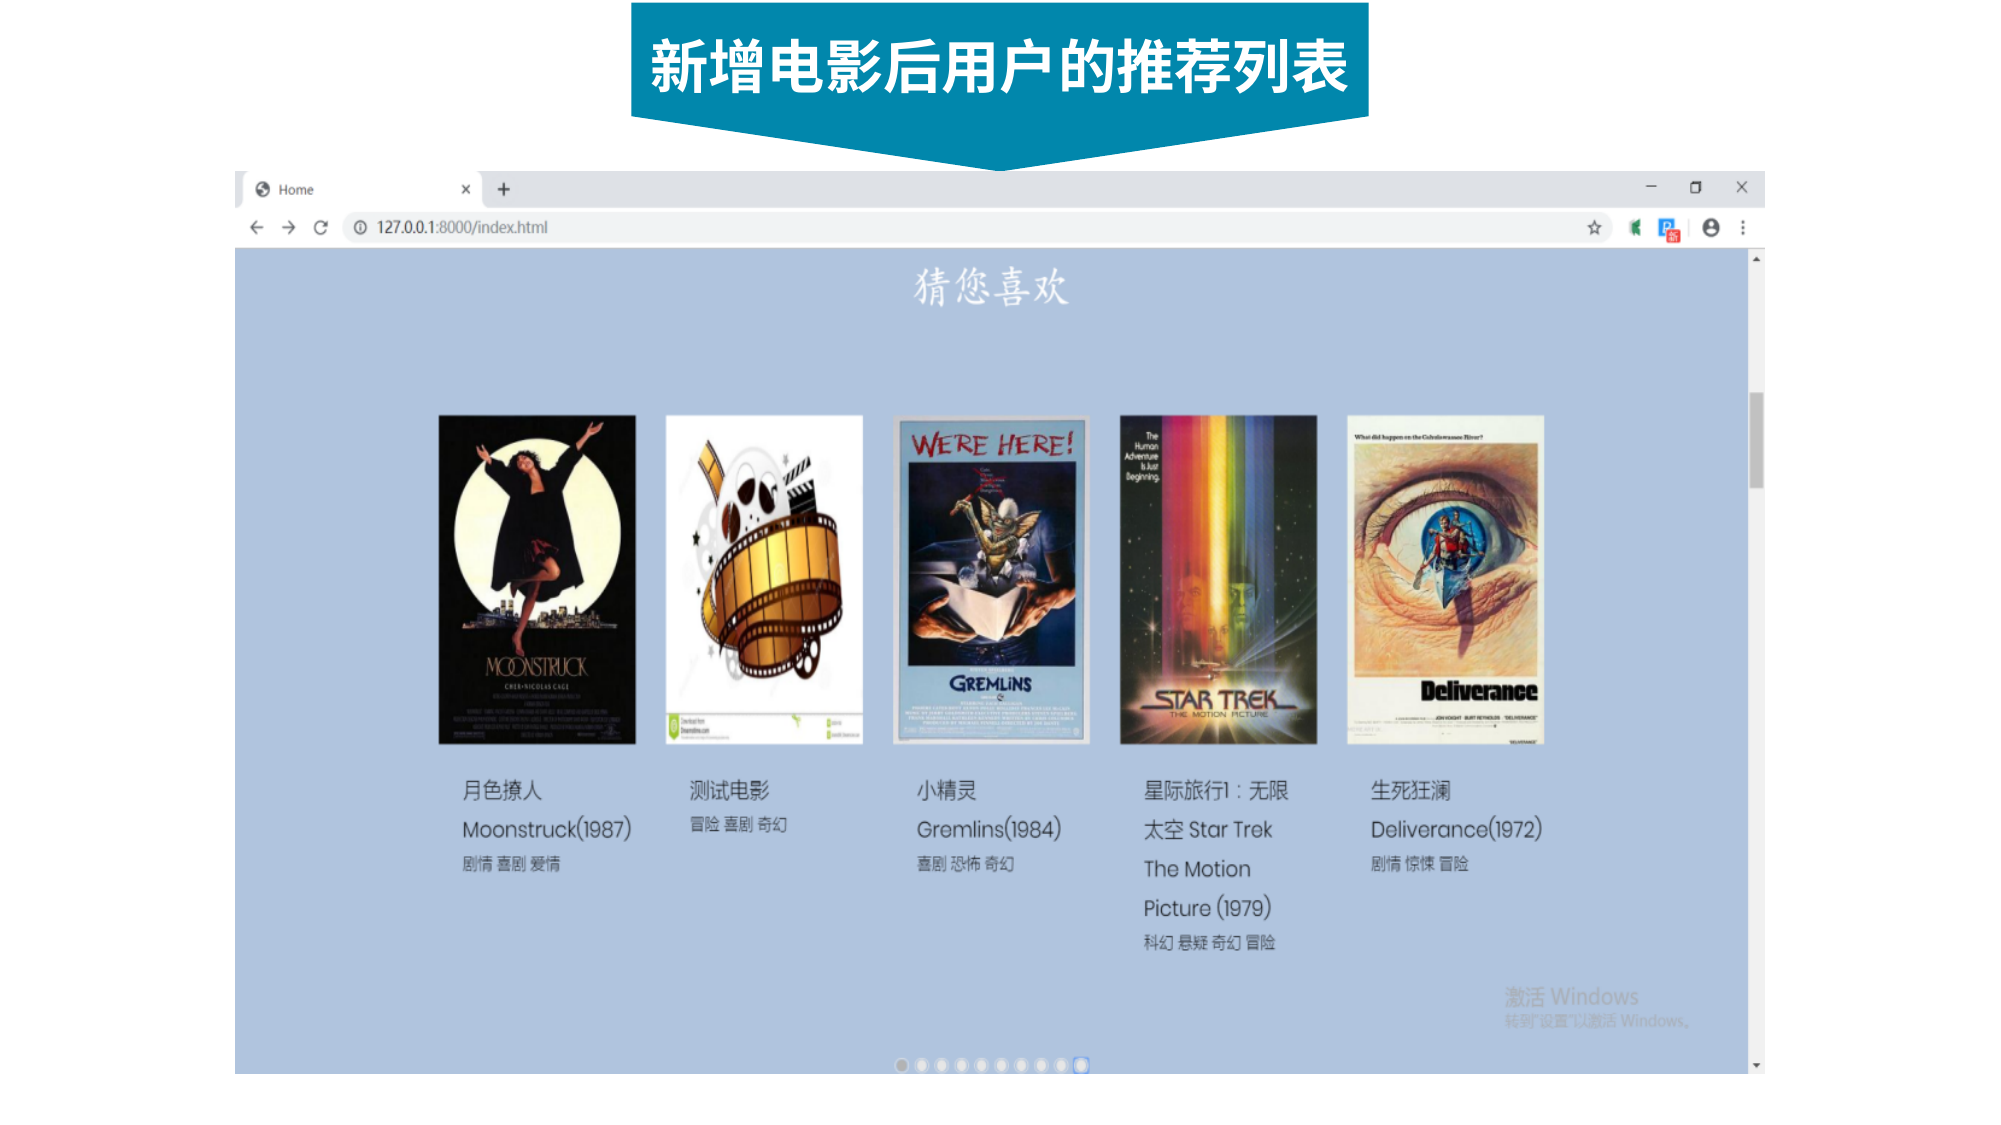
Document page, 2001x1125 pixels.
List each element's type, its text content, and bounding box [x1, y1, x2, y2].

text_box 新增电影后用户的推荐列表 [635, 22, 1365, 108]
text_box [630, 1, 1370, 171]
picture [235, 171, 1765, 1074]
